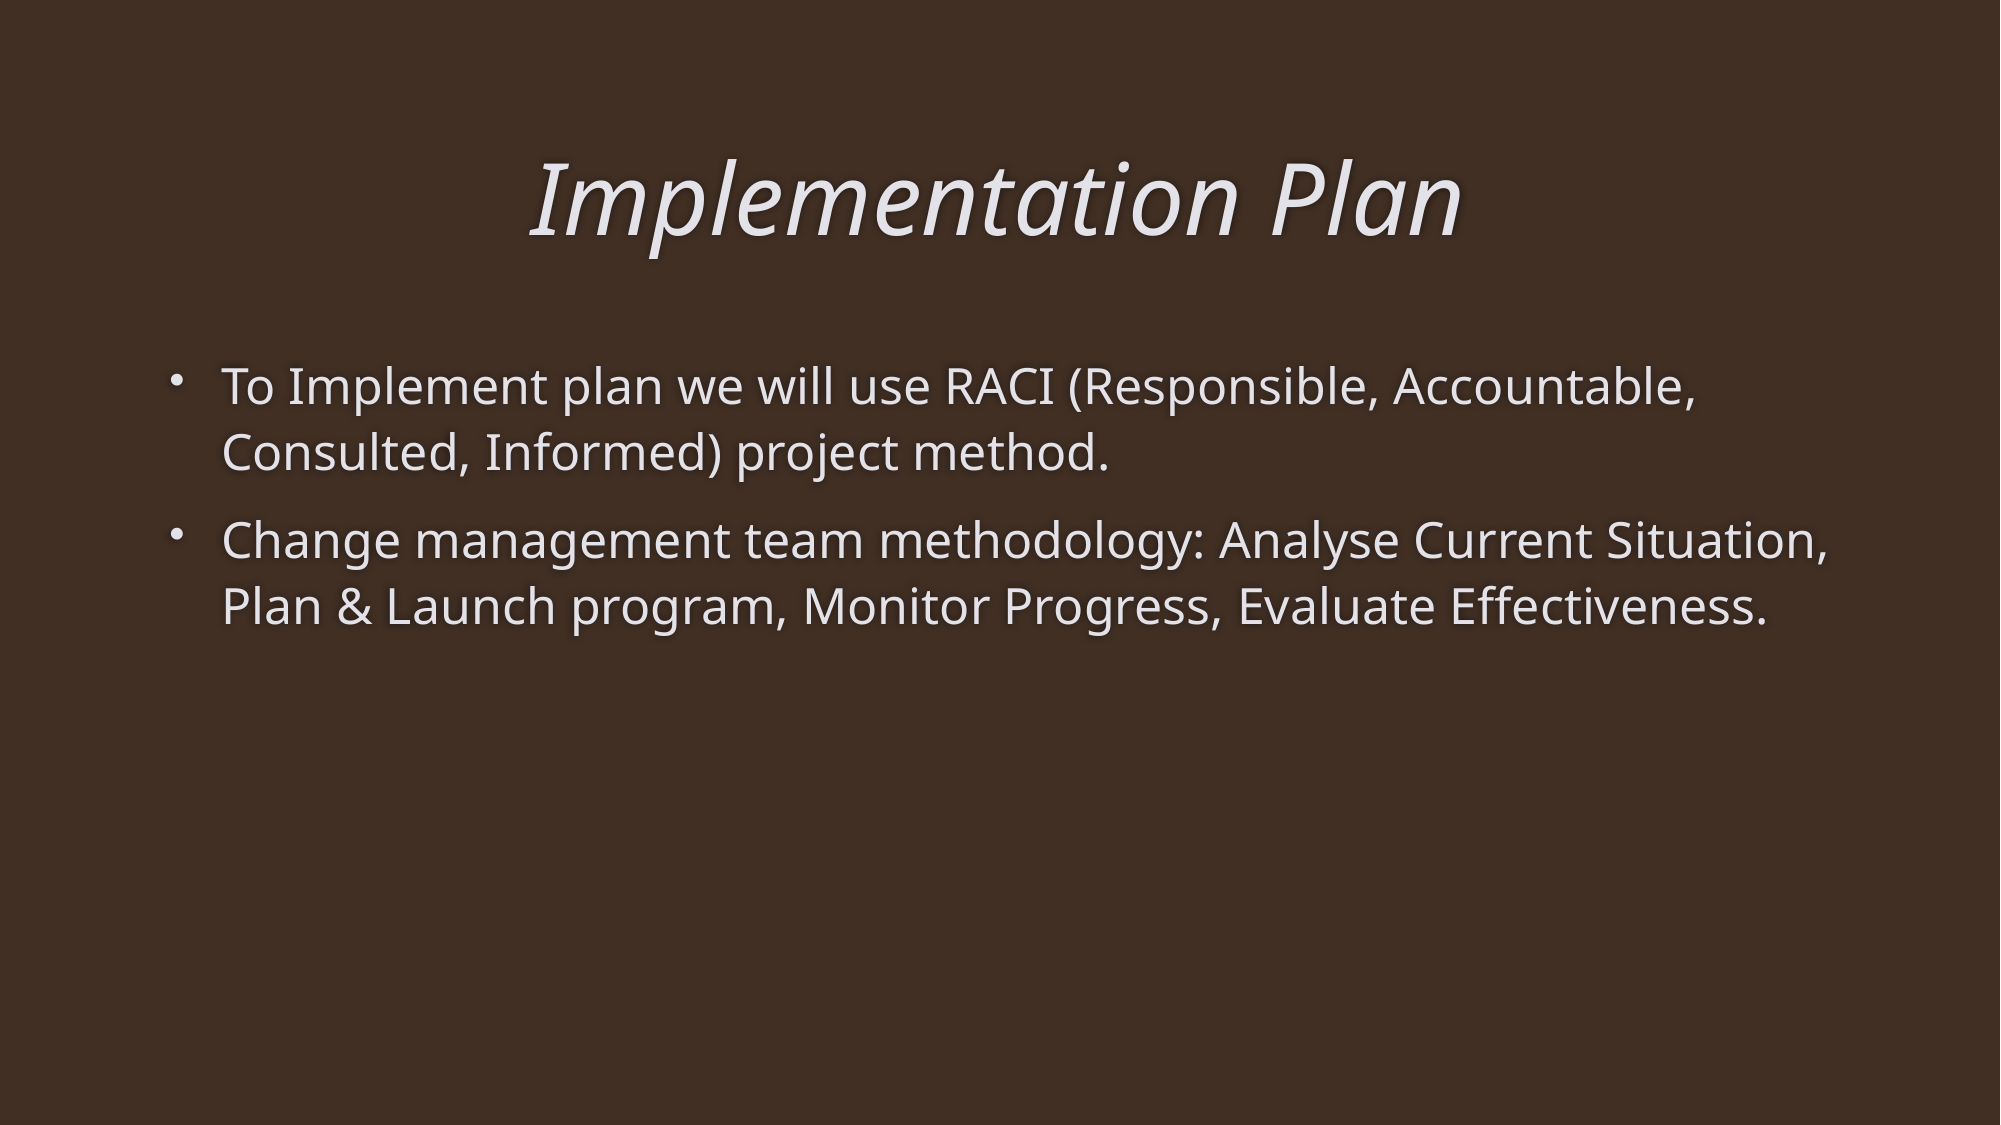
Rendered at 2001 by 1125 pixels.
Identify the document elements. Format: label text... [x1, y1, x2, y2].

list To Implement plan we will use RACI (Responsible, Accountable, Consulted, Informed) project method. Change management team methodology: Analyse Current Situation, Plan & Launch program, Monitor Progress, Evaluate Effectiveness. [149, 340, 1849, 950]
title Implementation Plan [149, 99, 1849, 307]
